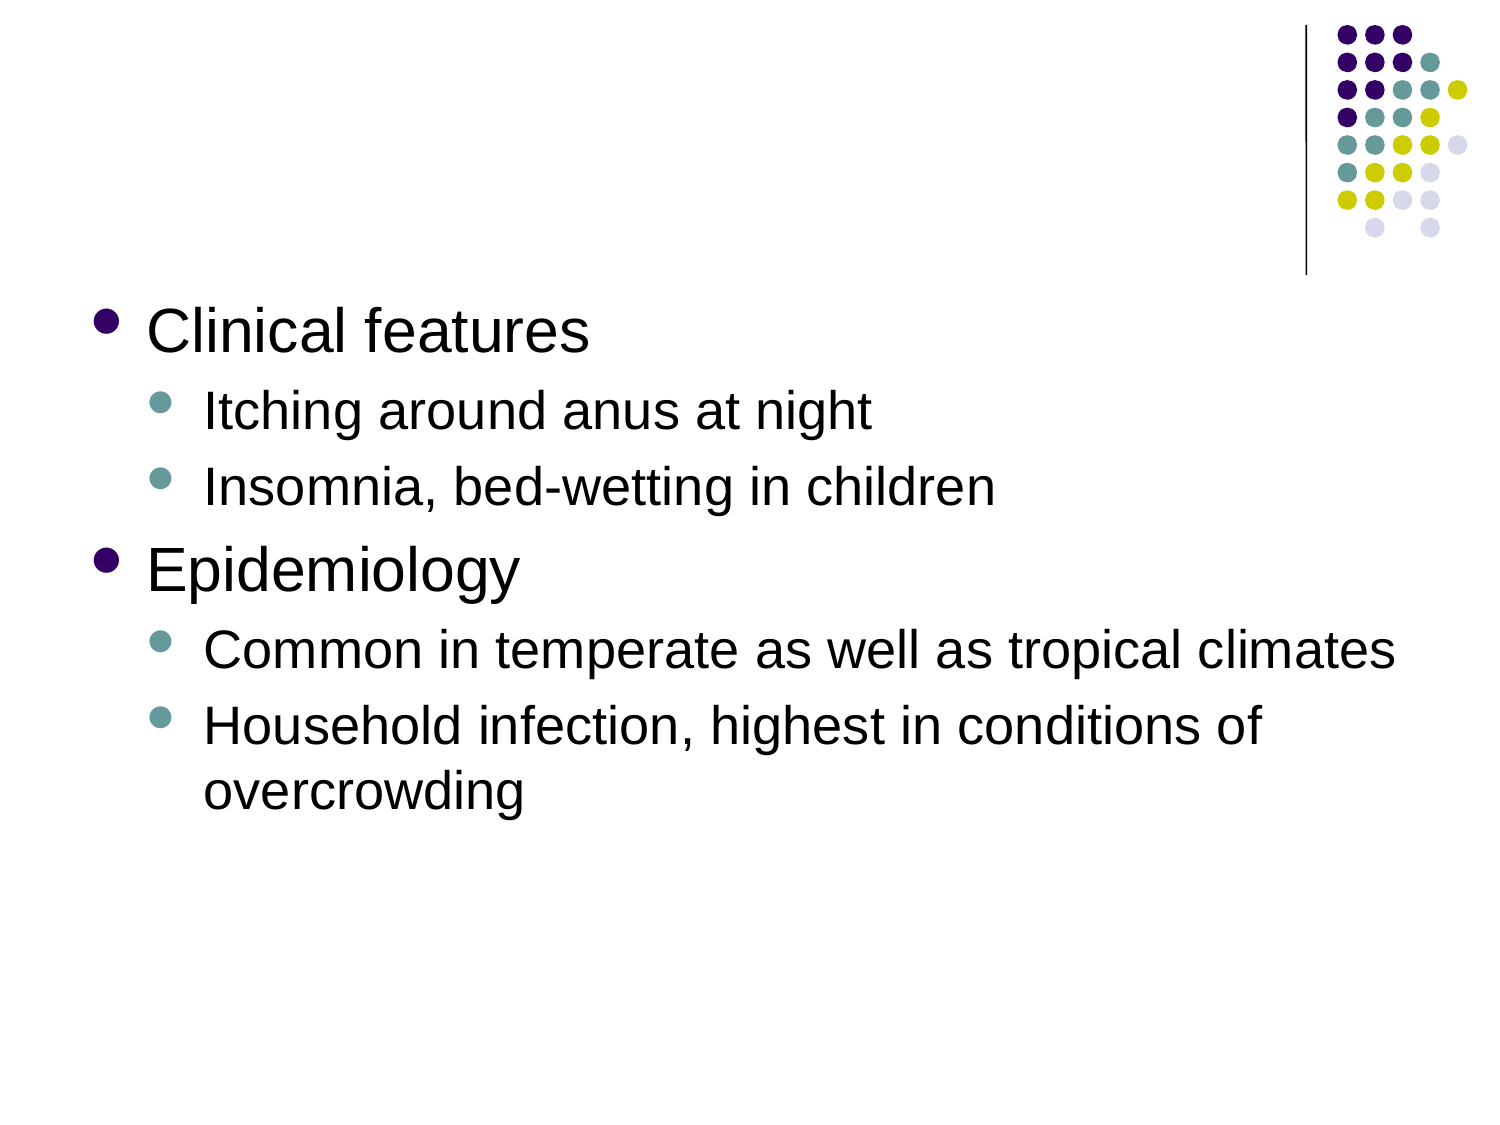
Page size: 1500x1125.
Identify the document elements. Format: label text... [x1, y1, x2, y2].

list Clinical features Itching around anus at night Insomnia, bed-wetting in children Epidemiology Common in temperate as well as tropical climates Household infection, highest in conditions of overcrowding [74, 281, 1426, 1006]
